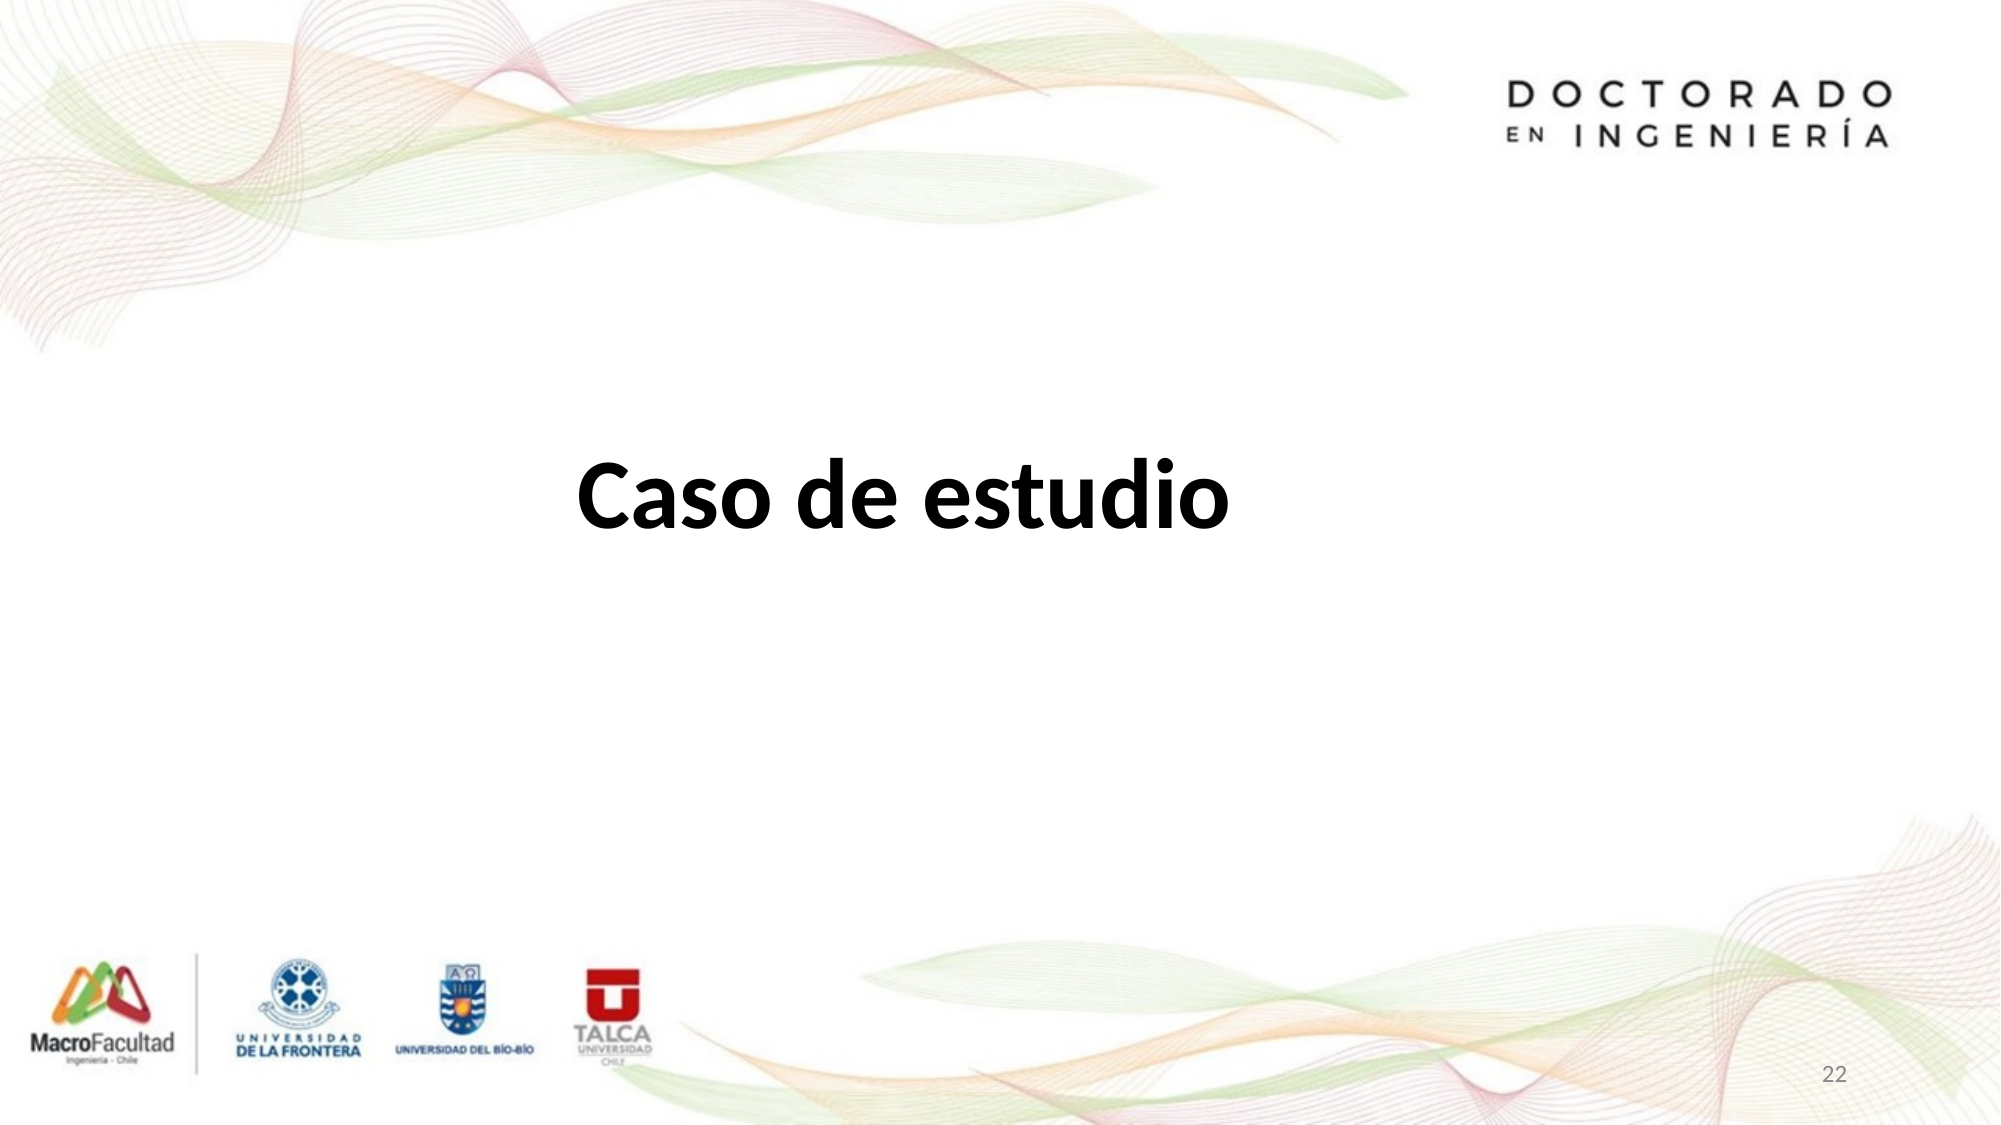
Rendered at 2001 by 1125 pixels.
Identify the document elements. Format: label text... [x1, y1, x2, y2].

slide_number 22 [1412, 1042, 1863, 1103]
text_box Caso de estudio [457, 390, 1353, 588]
picture [0, 0, 2001, 1125]
